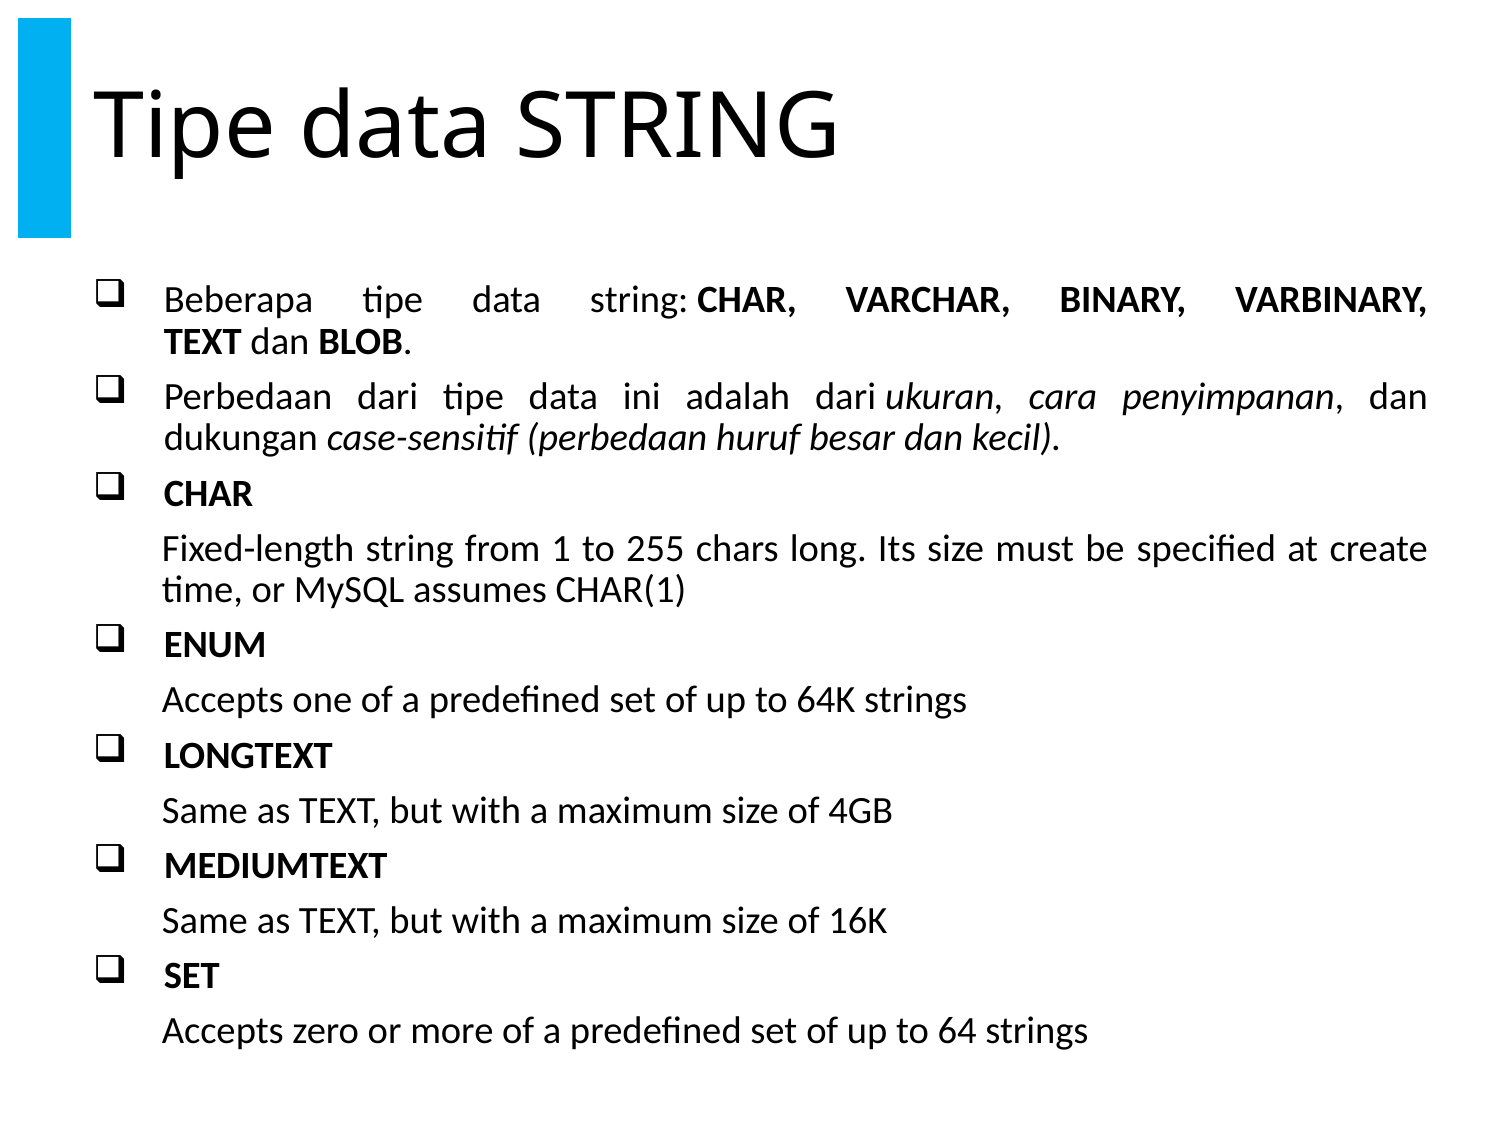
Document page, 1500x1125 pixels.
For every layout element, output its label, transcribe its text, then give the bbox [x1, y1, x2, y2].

list Beberapa tipe data string: CHAR, VARCHAR, BINARY, VARBINARY, TEXT dan BLOB. Perbedaan dari tipe data ini adalah dari ukuran, cara penyimpanan, dan dukungan case-sensitif (perbedaan huruf besar dan kecil). CHAR Fixed-length string from 1 to 255 chars long. Its size must be specified at create time, or MySQL assumes CHAR(1) ENUM Accepts one of a predefined set of up to 64K strings LONGTEXT Same as TEXT, but with a maximum size of 4GB MEDIUMTEXT Same as TEXT, but with a maximum size of 16K SET Accepts zero or more of a predefined set of up to 64 strings [78, 272, 1443, 1070]
title Tipe data STRING [78, 19, 1443, 237]
